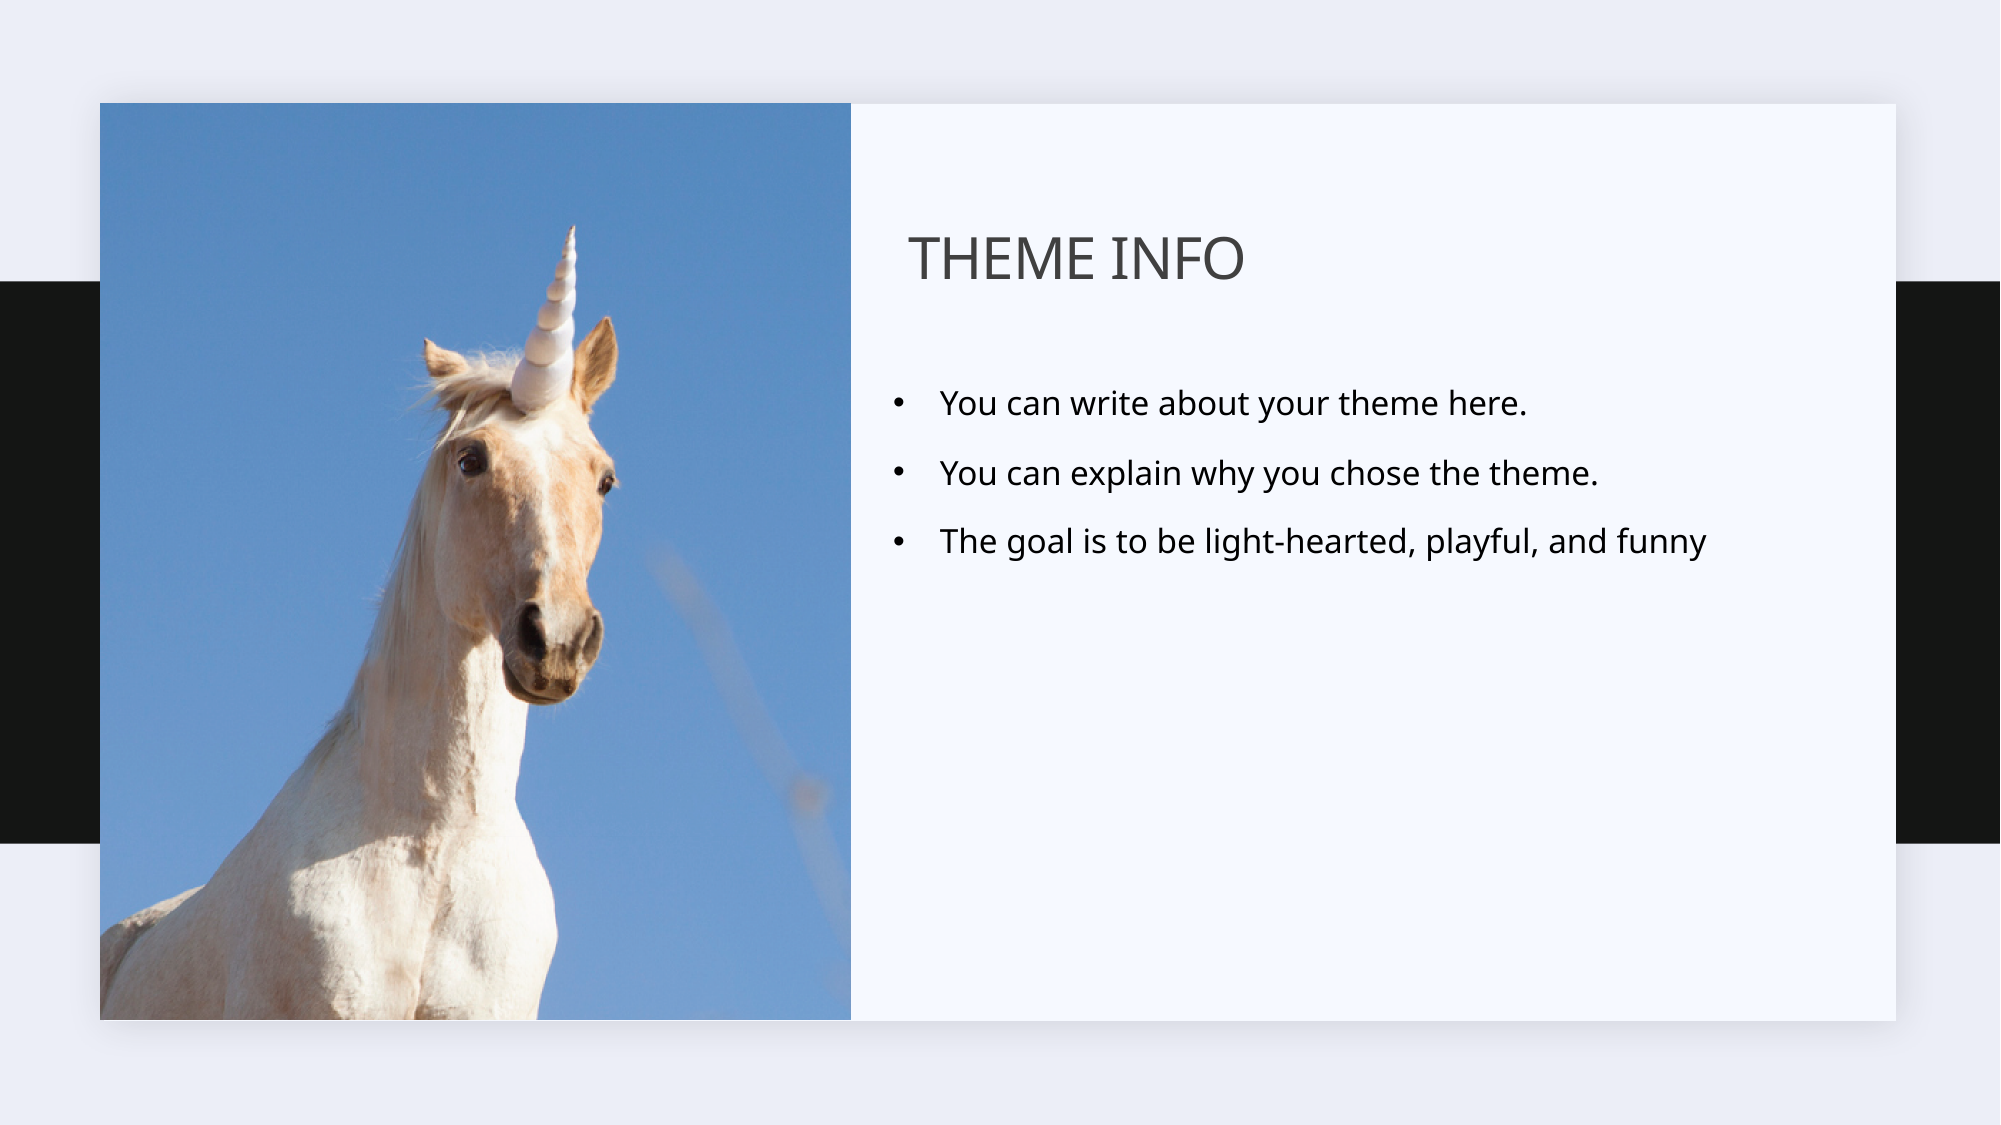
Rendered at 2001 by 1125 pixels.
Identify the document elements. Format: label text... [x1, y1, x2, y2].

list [99, 102, 852, 1021]
title THEME INFO [893, 154, 1830, 367]
list You can write about your theme here. You can explain why you chose the theme. The goal is to be light-hearted, playful, and funny [893, 375, 1830, 971]
